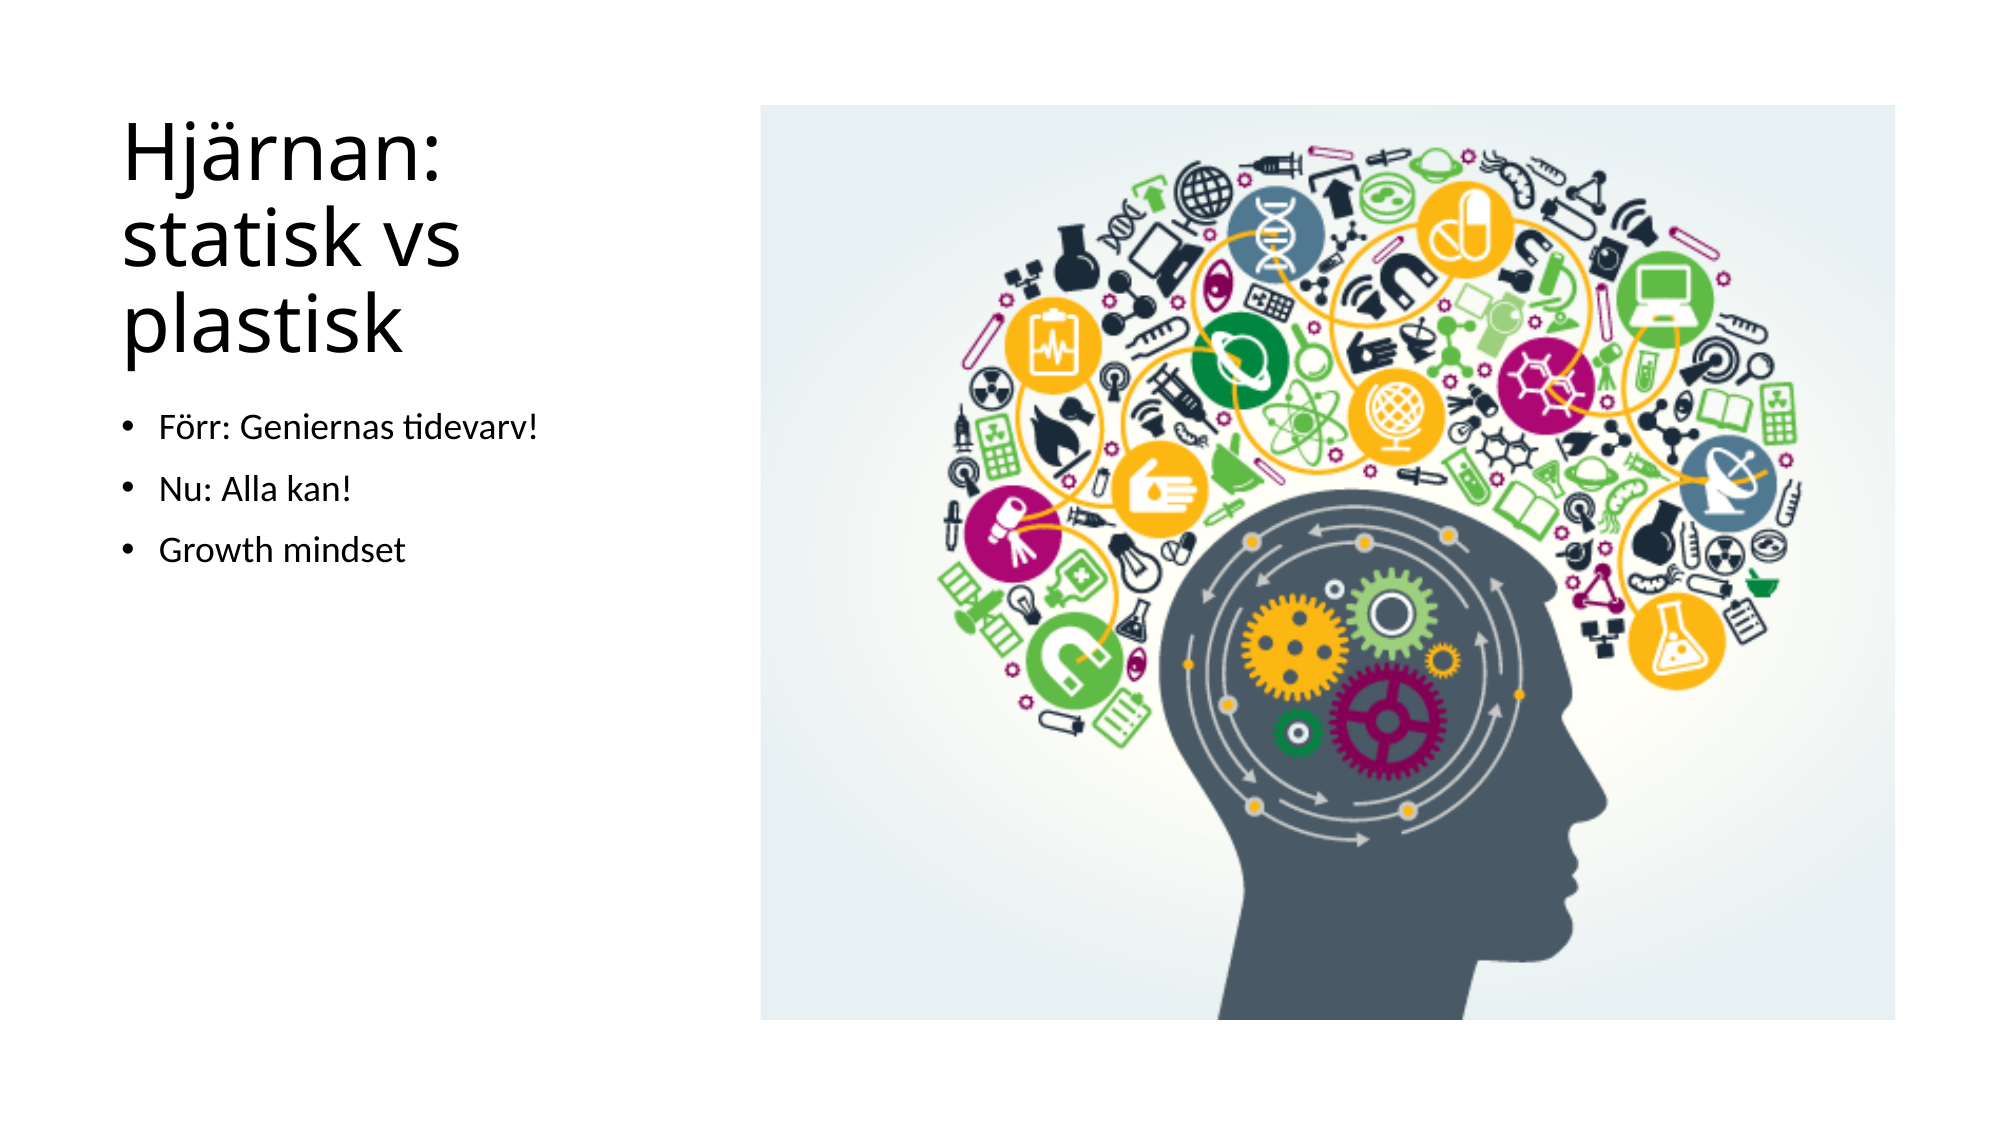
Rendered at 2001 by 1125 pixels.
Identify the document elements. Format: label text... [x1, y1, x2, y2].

list Förr: Geniernas tidevarv! Nu: Alla kan! Growth mindset [106, 399, 708, 1021]
picture [760, 104, 1896, 1020]
title Hjärnan: statisk vs plastisk [106, 103, 708, 379]
